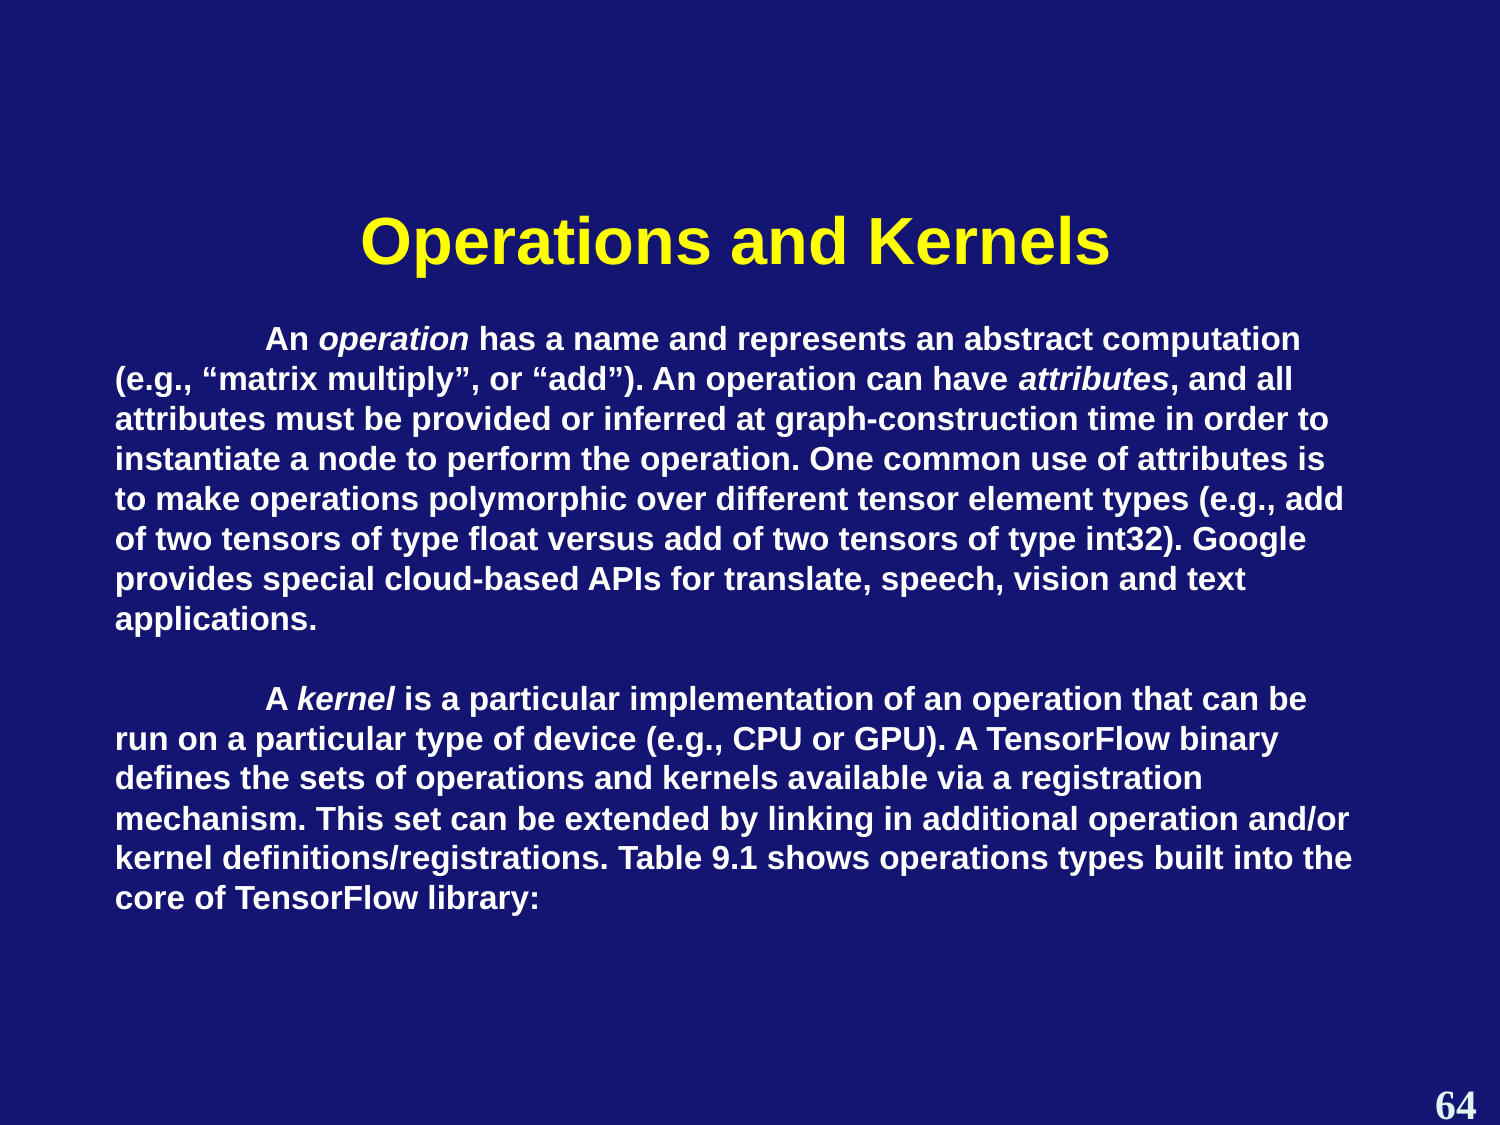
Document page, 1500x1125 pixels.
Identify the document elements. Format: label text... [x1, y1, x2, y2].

text_box Operations and Kernels An operation has a name and represents an abstract computation (e.g., “matrix multiply”, or “add”). An operation can have attributes, and all attributes must be provided or inferred at graph-construction time in order to instantiate a node to perform the operation. One common use of attributes is to make operations polymorphic over different tensor element types (e.g., add of two tensors of type float versus add of two tensors of type int32). Google provides special cloud-based APIs for translate, speech, vision and text applications. A kernel is a particular implementation of an operation that can be run on a particular type of device (e.g., CPU or GPU). A TensorFlow binary defines the sets of operations and kernels available via a registration mechanism. This set can be extended by linking in additional operation and/or kernel definitions/registrations. Table 9.1 shows operations types built into the core of TensorFlow library: [100, 190, 1373, 924]
